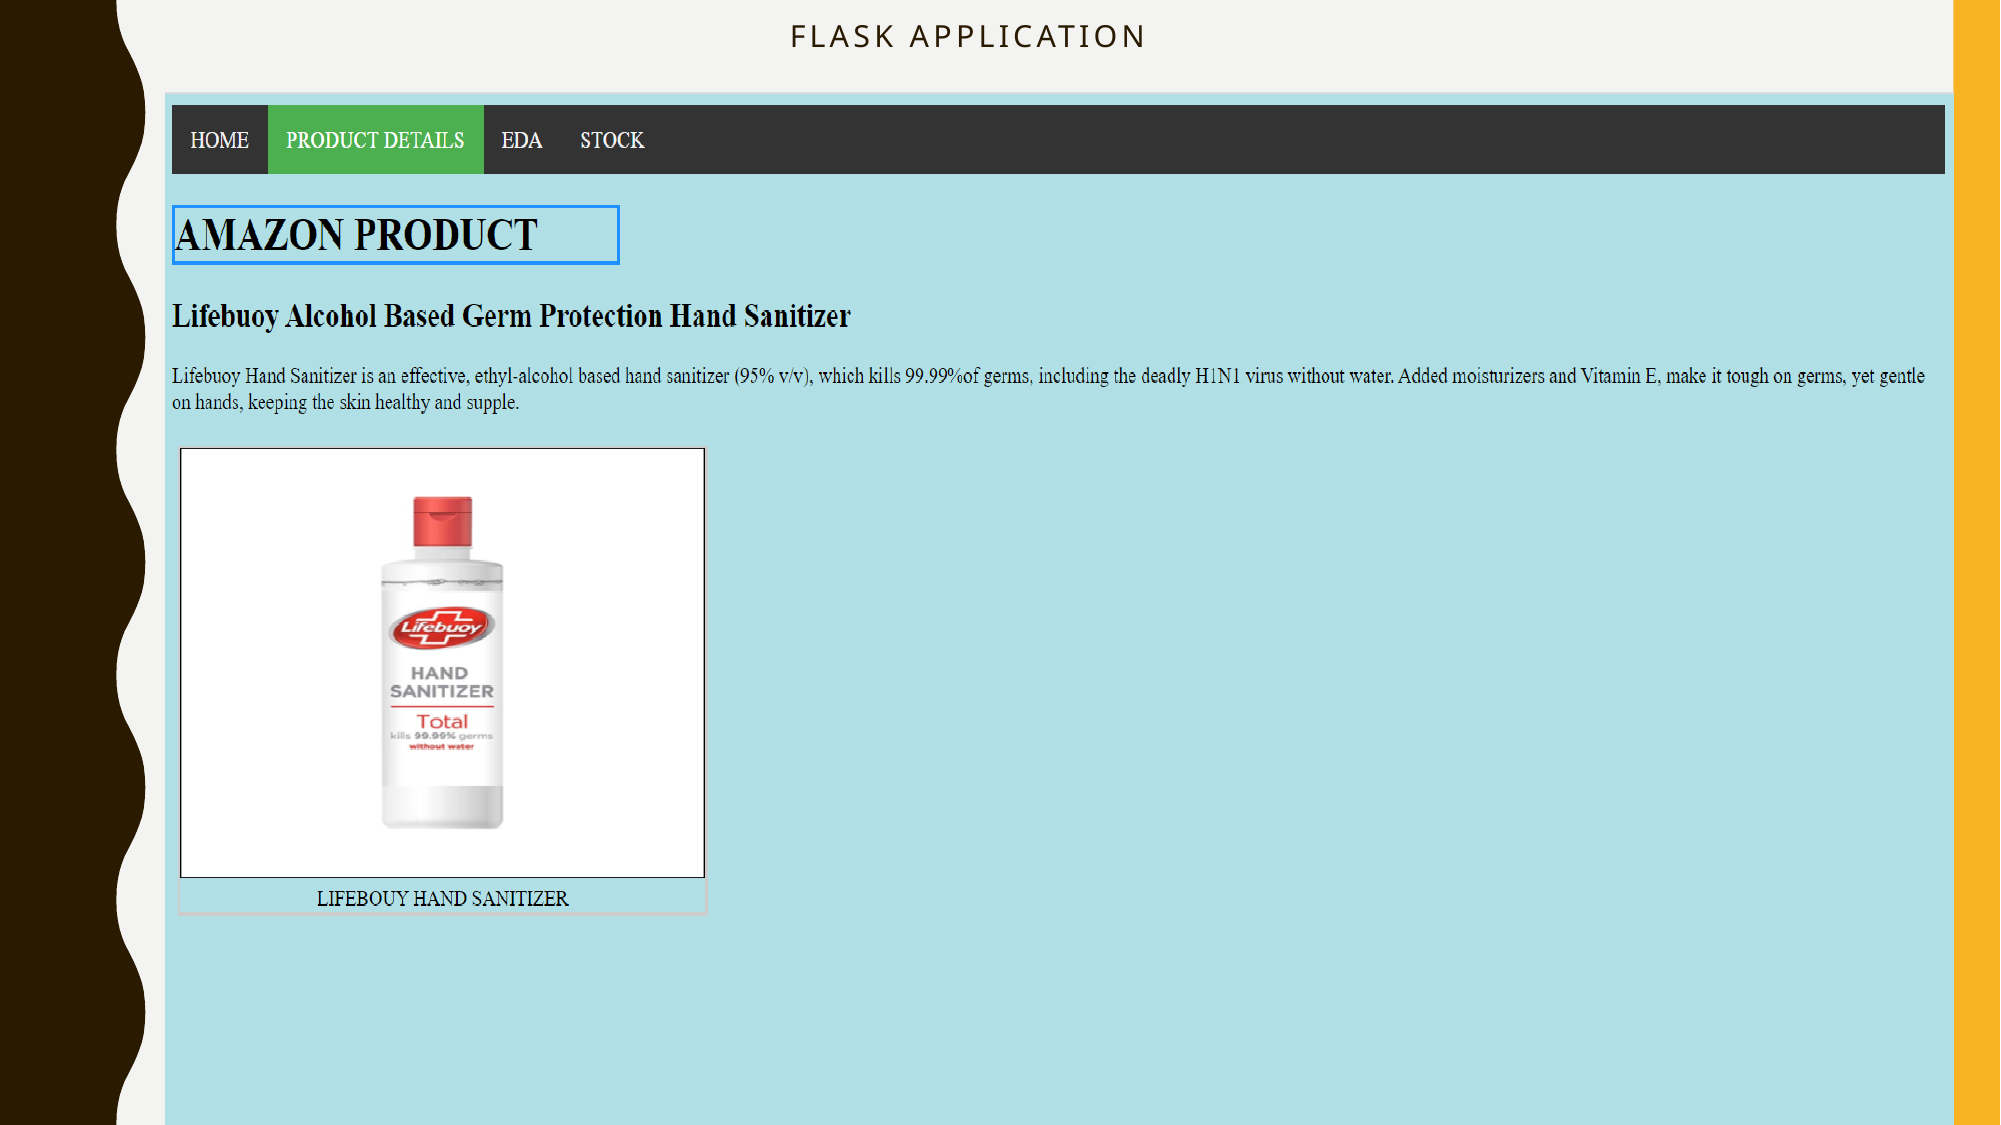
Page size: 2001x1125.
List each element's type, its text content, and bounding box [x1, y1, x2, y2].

picture [165, 92, 1954, 1125]
title FLASK APPLICATION [774, 13, 1193, 79]
